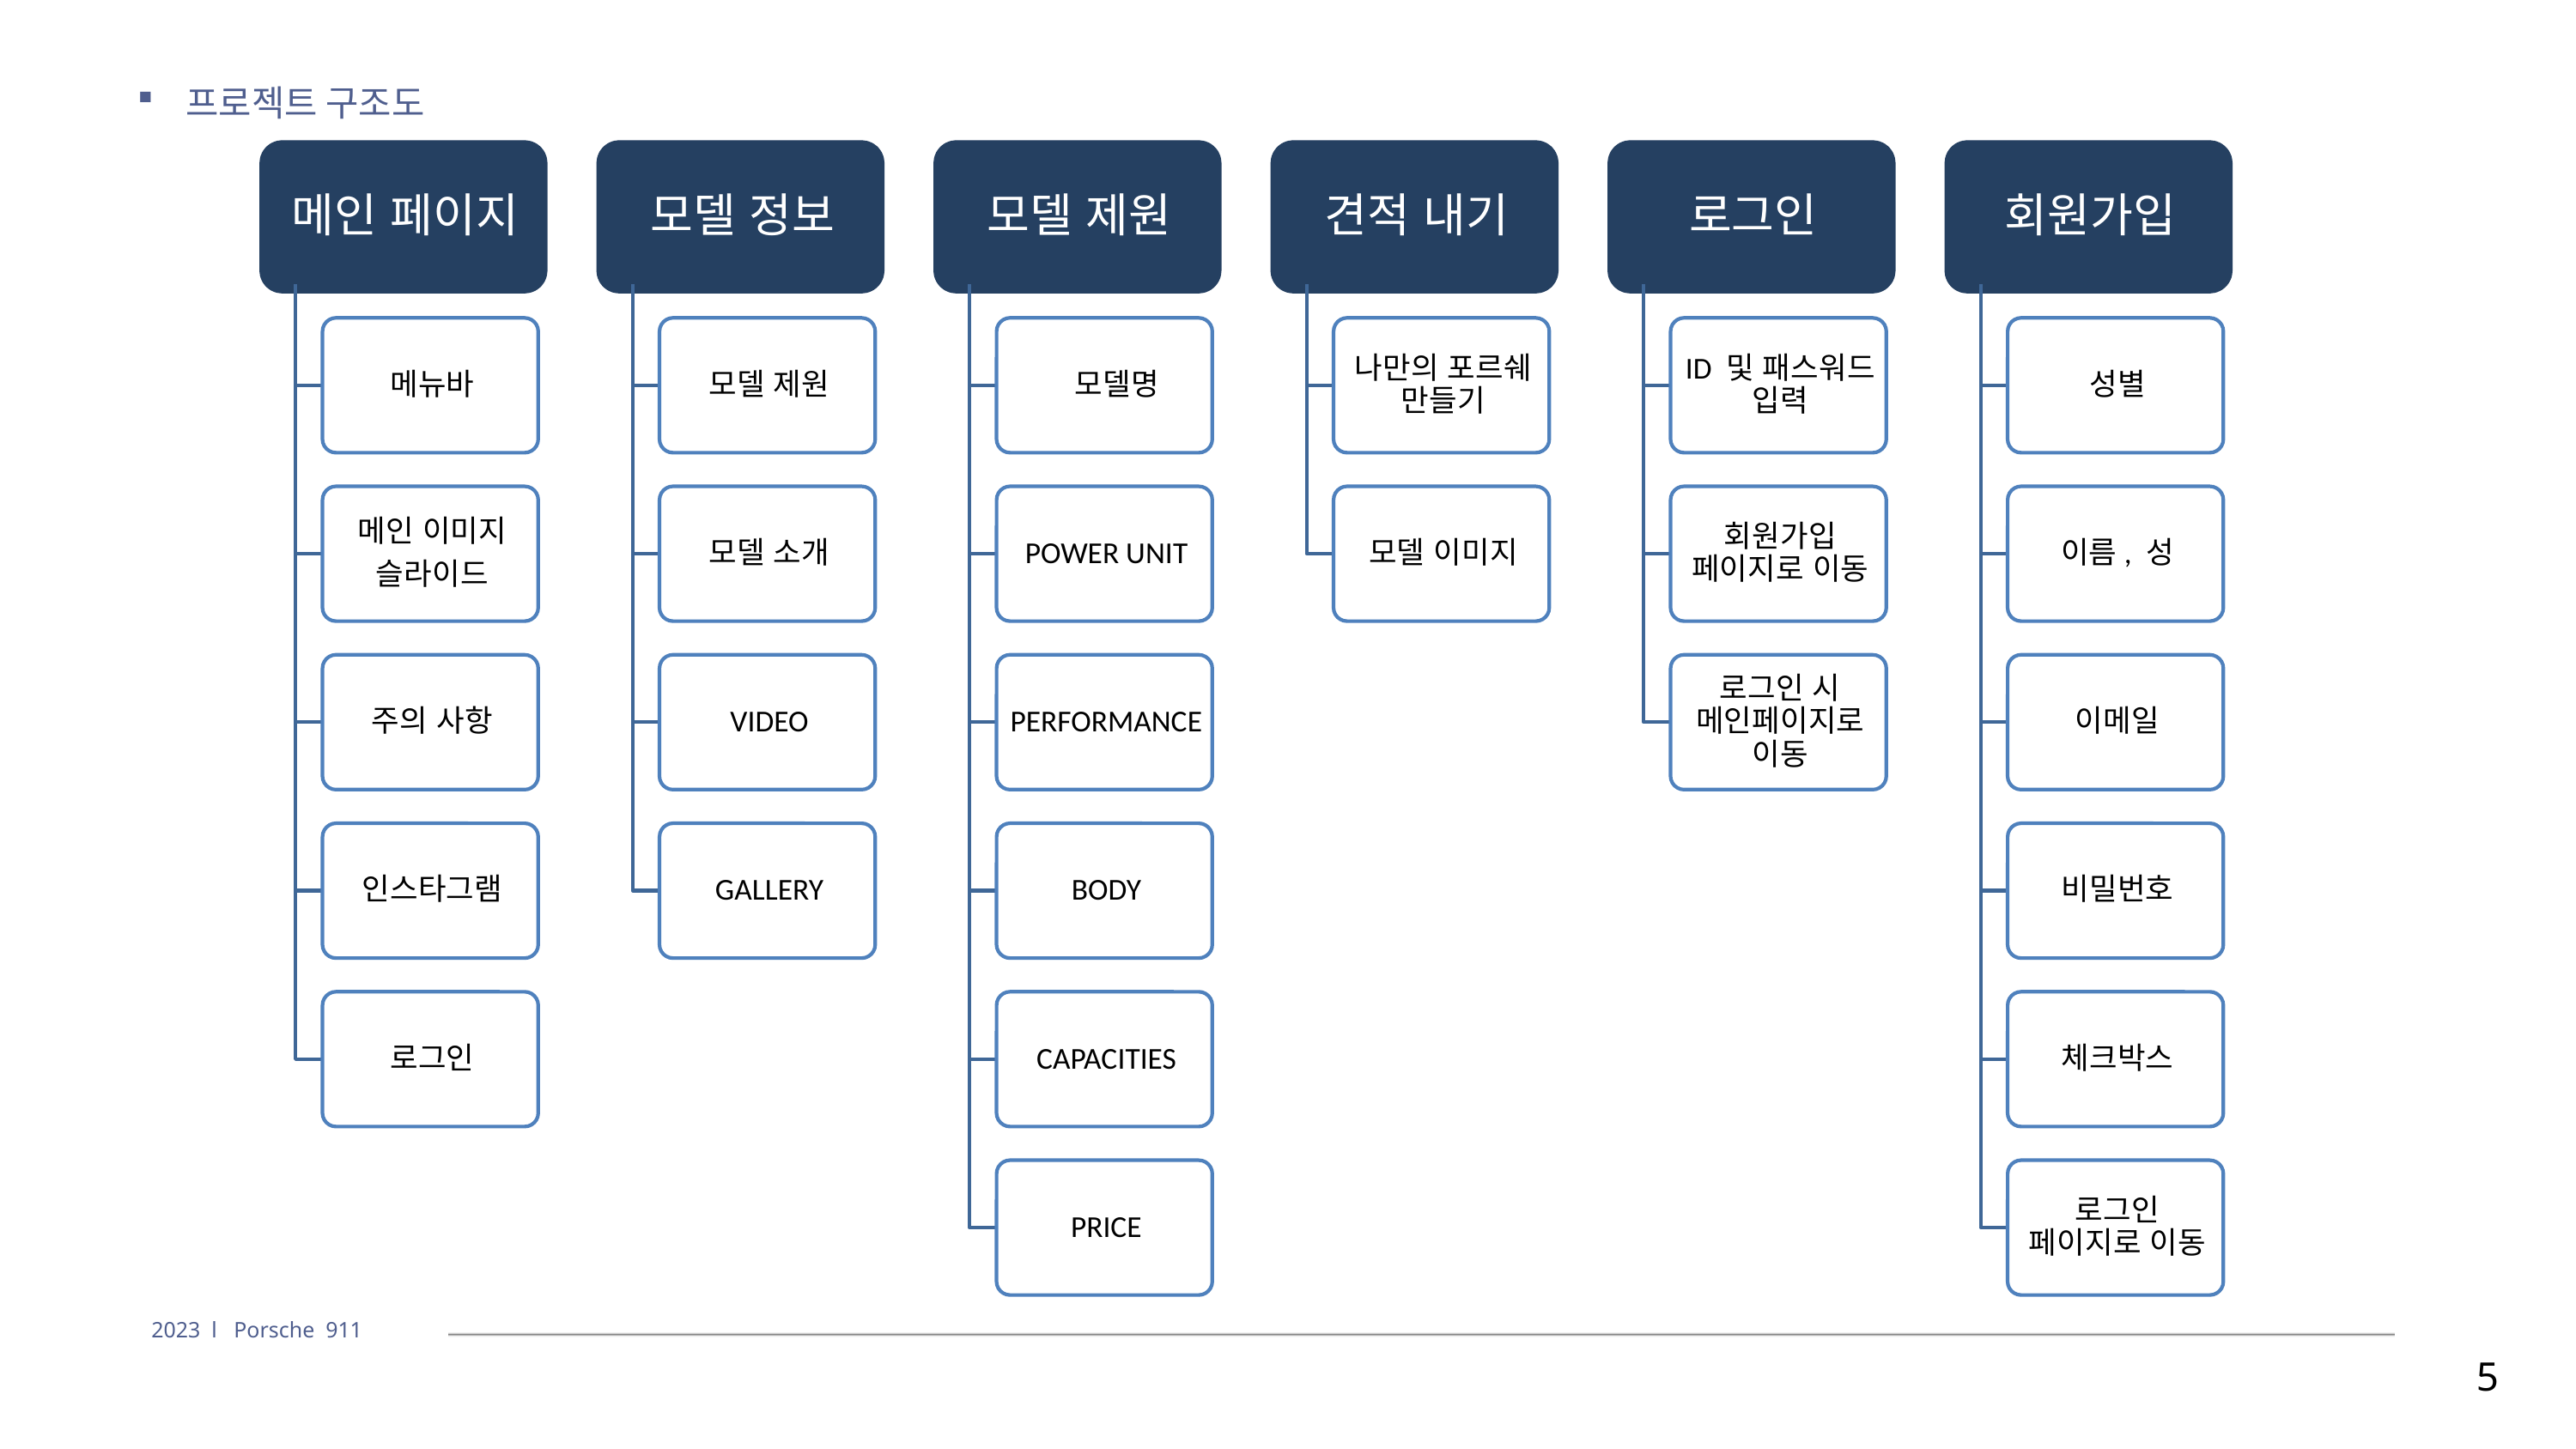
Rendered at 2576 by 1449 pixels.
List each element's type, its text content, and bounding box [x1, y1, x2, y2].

text_box 5 [2124, 1344, 2512, 1405]
text_box 2023 l Porsche 911 [138, 1310, 636, 1349]
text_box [4, 149, 2488, 1295]
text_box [448, 1331, 2395, 1339]
text_box 프로젝트 구조도 [125, 74, 1705, 130]
